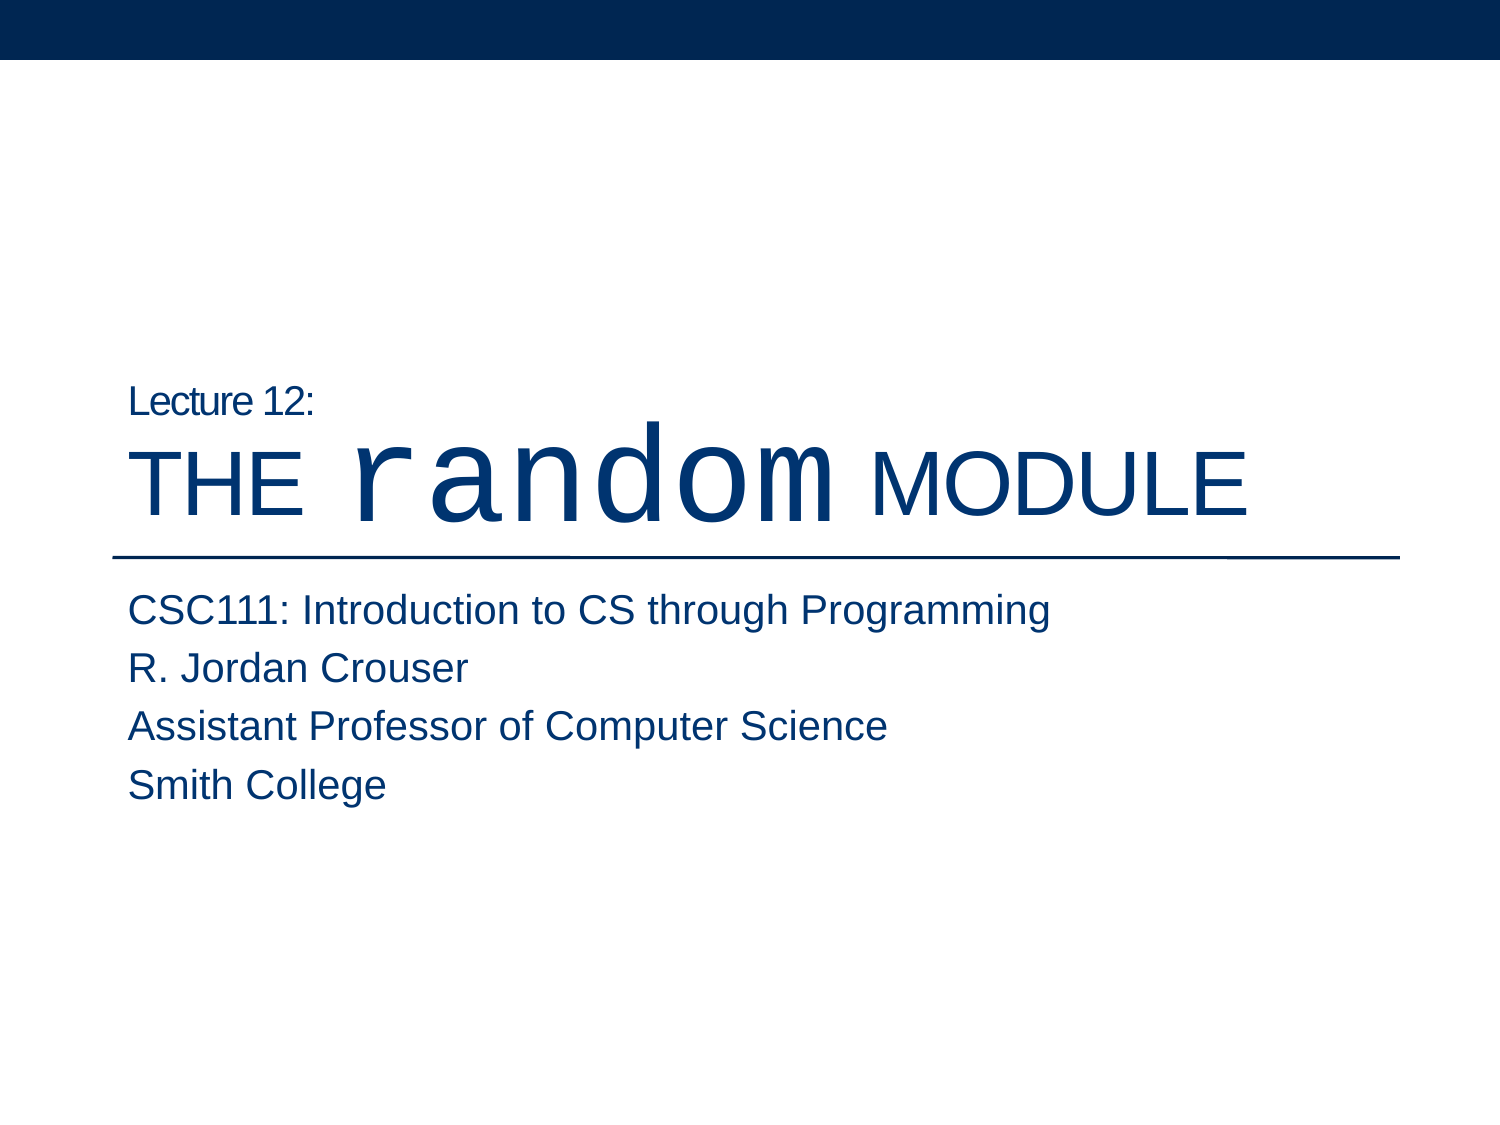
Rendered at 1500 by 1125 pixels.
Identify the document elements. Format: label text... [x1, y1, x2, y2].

text_box random [326, 376, 852, 556]
title Lecture 12: the module [112, 224, 1400, 542]
subtitle CSC111: Introduction to CS through Programming R. Jordan Crouser Assistant Professor of Computer Science Smith College [112, 575, 1163, 863]
